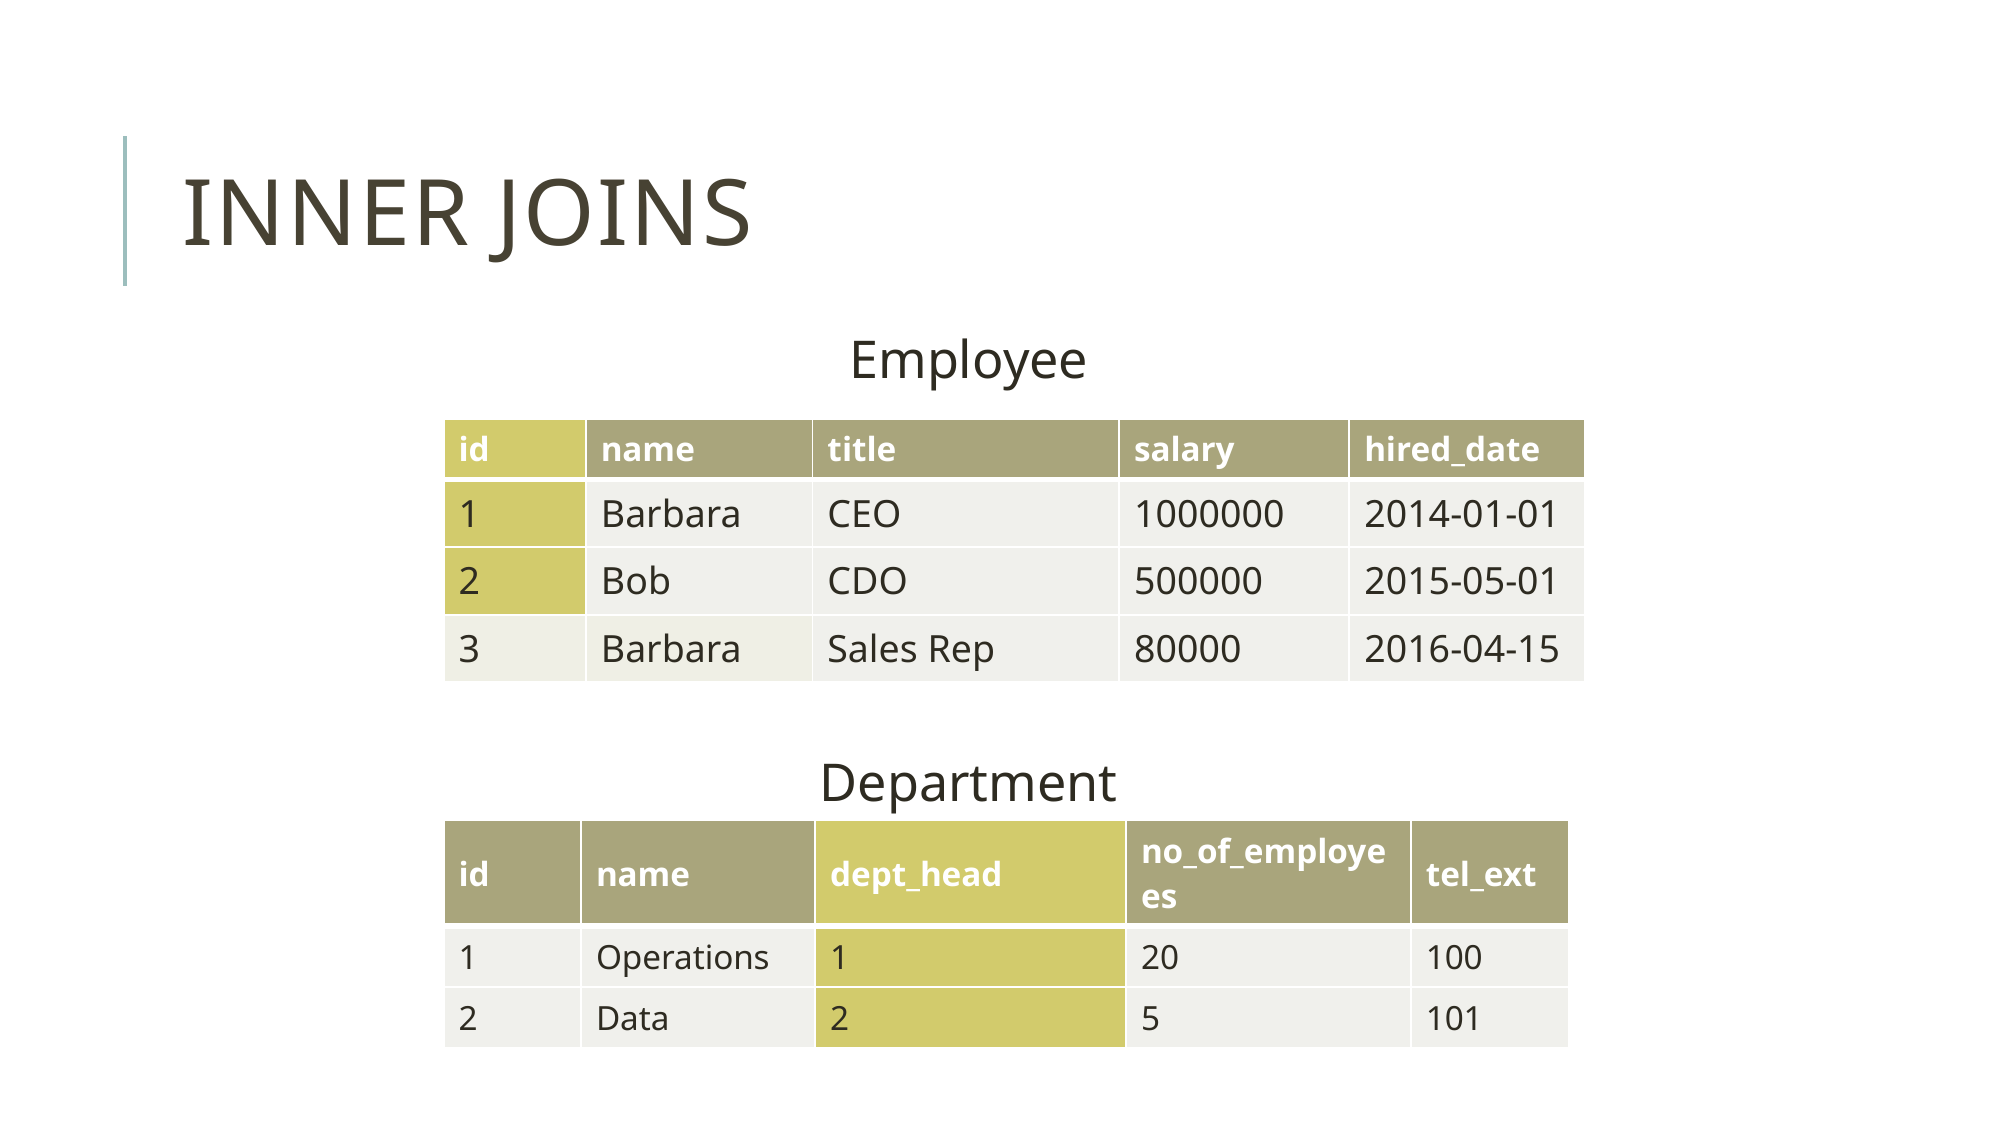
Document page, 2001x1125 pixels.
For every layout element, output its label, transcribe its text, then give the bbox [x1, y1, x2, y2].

table_header name [587, 420, 812, 477]
table_header salary [1120, 420, 1348, 477]
table_cell 20 [1127, 929, 1410, 986]
table_cell 2 [445, 988, 580, 1047]
table_header no_of_employees [1127, 821, 1410, 923]
table_cell 2 [445, 548, 585, 614]
table_cell 2 [816, 988, 1125, 1047]
table_cell 1 [445, 929, 580, 986]
table_cell Barbara [587, 482, 812, 546]
table_cell CDO [813, 548, 1118, 614]
title INNER Joins [168, 96, 1763, 342]
text_box Department [633, 742, 1305, 820]
table_header id [445, 420, 585, 477]
table_header tel_ext [1412, 821, 1568, 923]
table_cell Sales Rep [813, 616, 1118, 681]
table_cell 5 [1127, 988, 1410, 1047]
table_header hired_date [1350, 420, 1584, 477]
table_header id [445, 821, 580, 923]
table_cell 1000000 [1120, 482, 1348, 546]
text_box Employee [633, 318, 1305, 397]
table_cell Bob [587, 548, 812, 614]
table_cell CEO [813, 482, 1118, 546]
table_header dept_head [816, 821, 1125, 923]
table_cell Operations [582, 929, 814, 986]
table_header name [582, 821, 814, 923]
table_cell Barbara [587, 616, 812, 681]
table_header title [813, 420, 1118, 477]
table_cell 80000 [1120, 616, 1348, 681]
table_cell 100 [1412, 929, 1568, 986]
table_cell 1 [816, 929, 1125, 986]
table_cell 2015-05-01 [1350, 548, 1584, 614]
table_cell 2014-01-01 [1350, 482, 1584, 546]
table_cell 2016-04-15 [1350, 616, 1584, 681]
table_cell 3 [445, 616, 585, 681]
table_cell 101 [1412, 988, 1568, 1047]
table_cell 1 [445, 482, 585, 546]
table_cell 500000 [1120, 548, 1348, 614]
table_cell Data [582, 988, 814, 1047]
